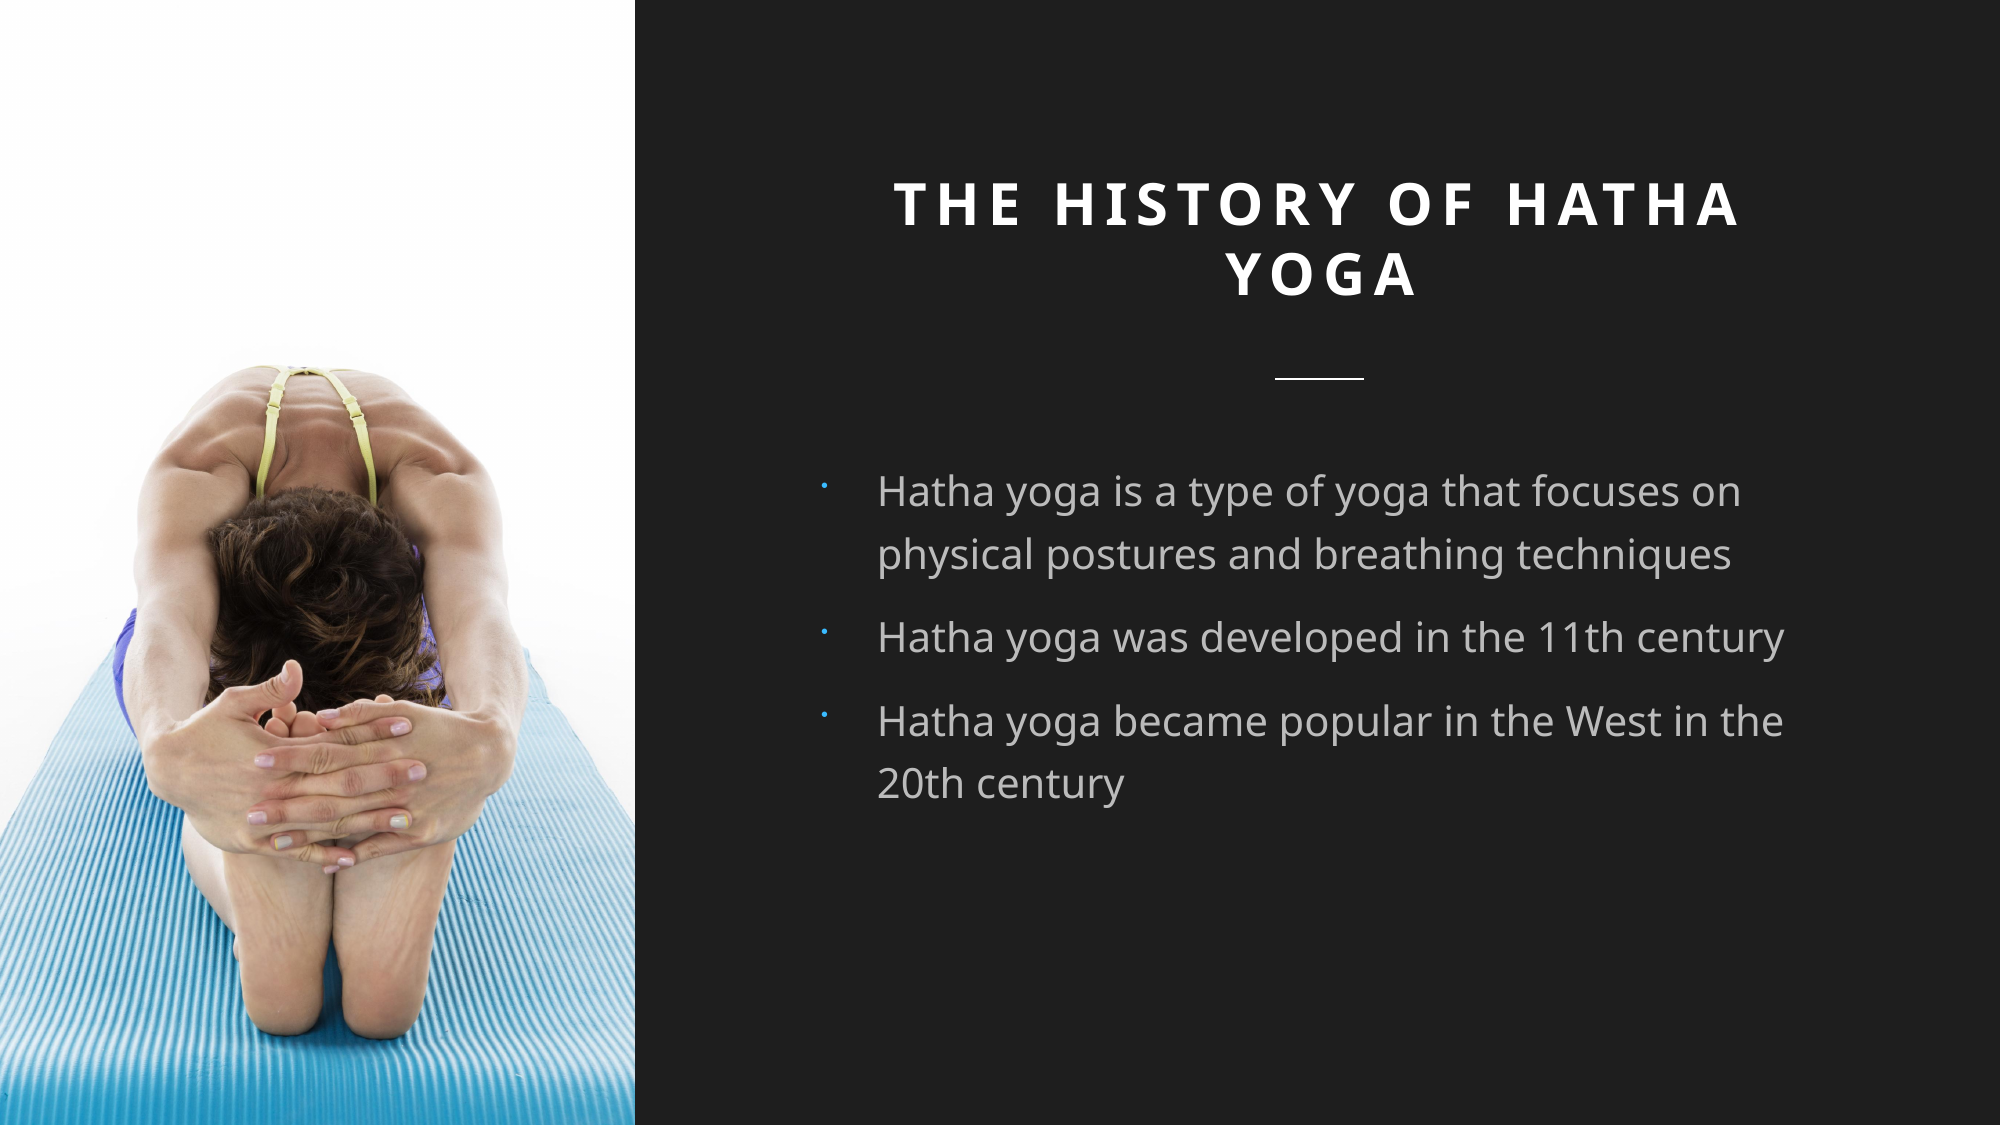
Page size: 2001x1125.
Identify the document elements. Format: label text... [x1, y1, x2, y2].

list Hatha yoga is a type of yoga that focuses on physical postures and breathing techniques Hatha yoga was developed in the 11th century Hatha yoga became popular in the West in the 20th century [817, 452, 1822, 947]
title The History of Hatha Yoga [817, 165, 1822, 307]
text_box [636, 0, 2000, 1125]
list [0, 0, 636, 1125]
